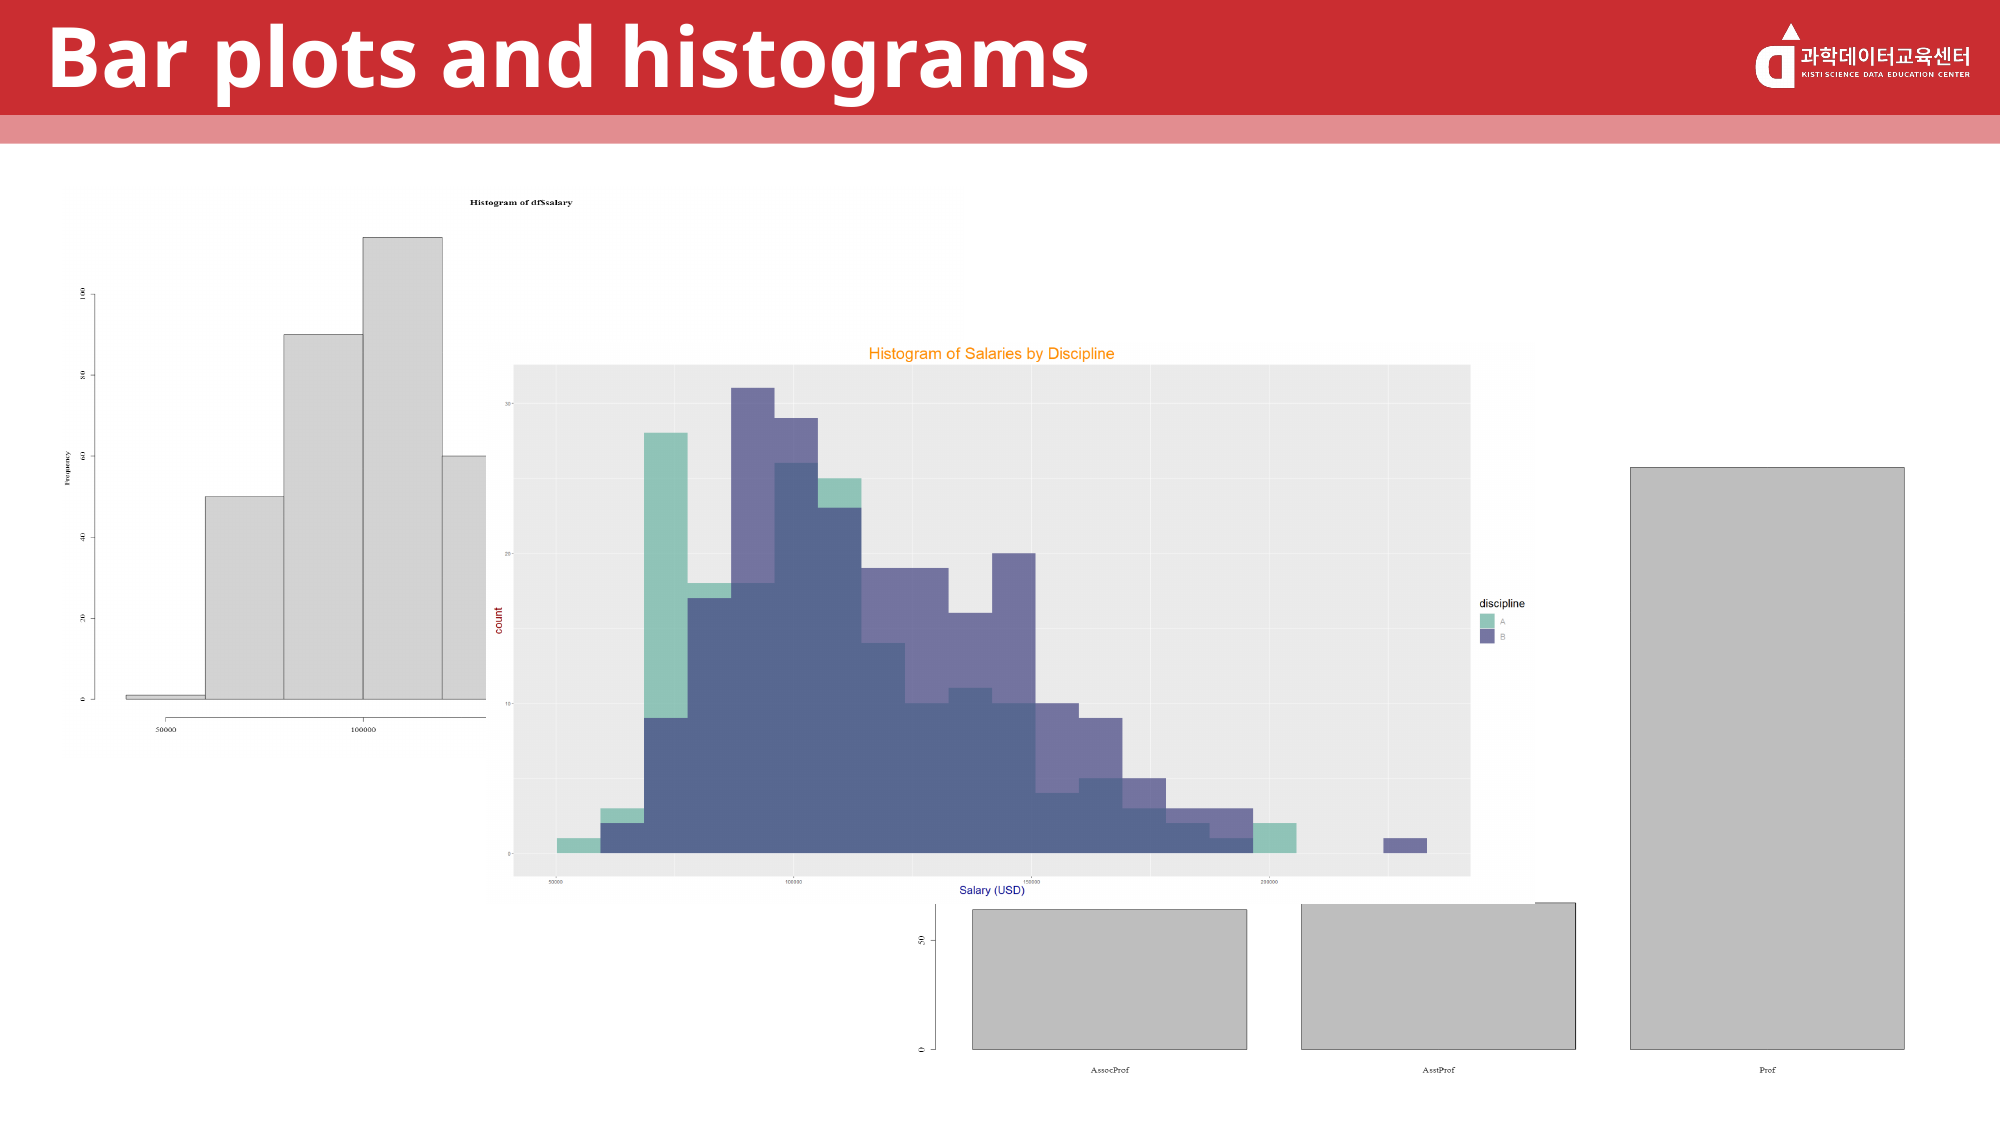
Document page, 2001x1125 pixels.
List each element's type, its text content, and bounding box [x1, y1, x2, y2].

picture [1755, 22, 1970, 89]
title Bar plots and histograms [30, 22, 1725, 99]
picture [61, 186, 1961, 1103]
